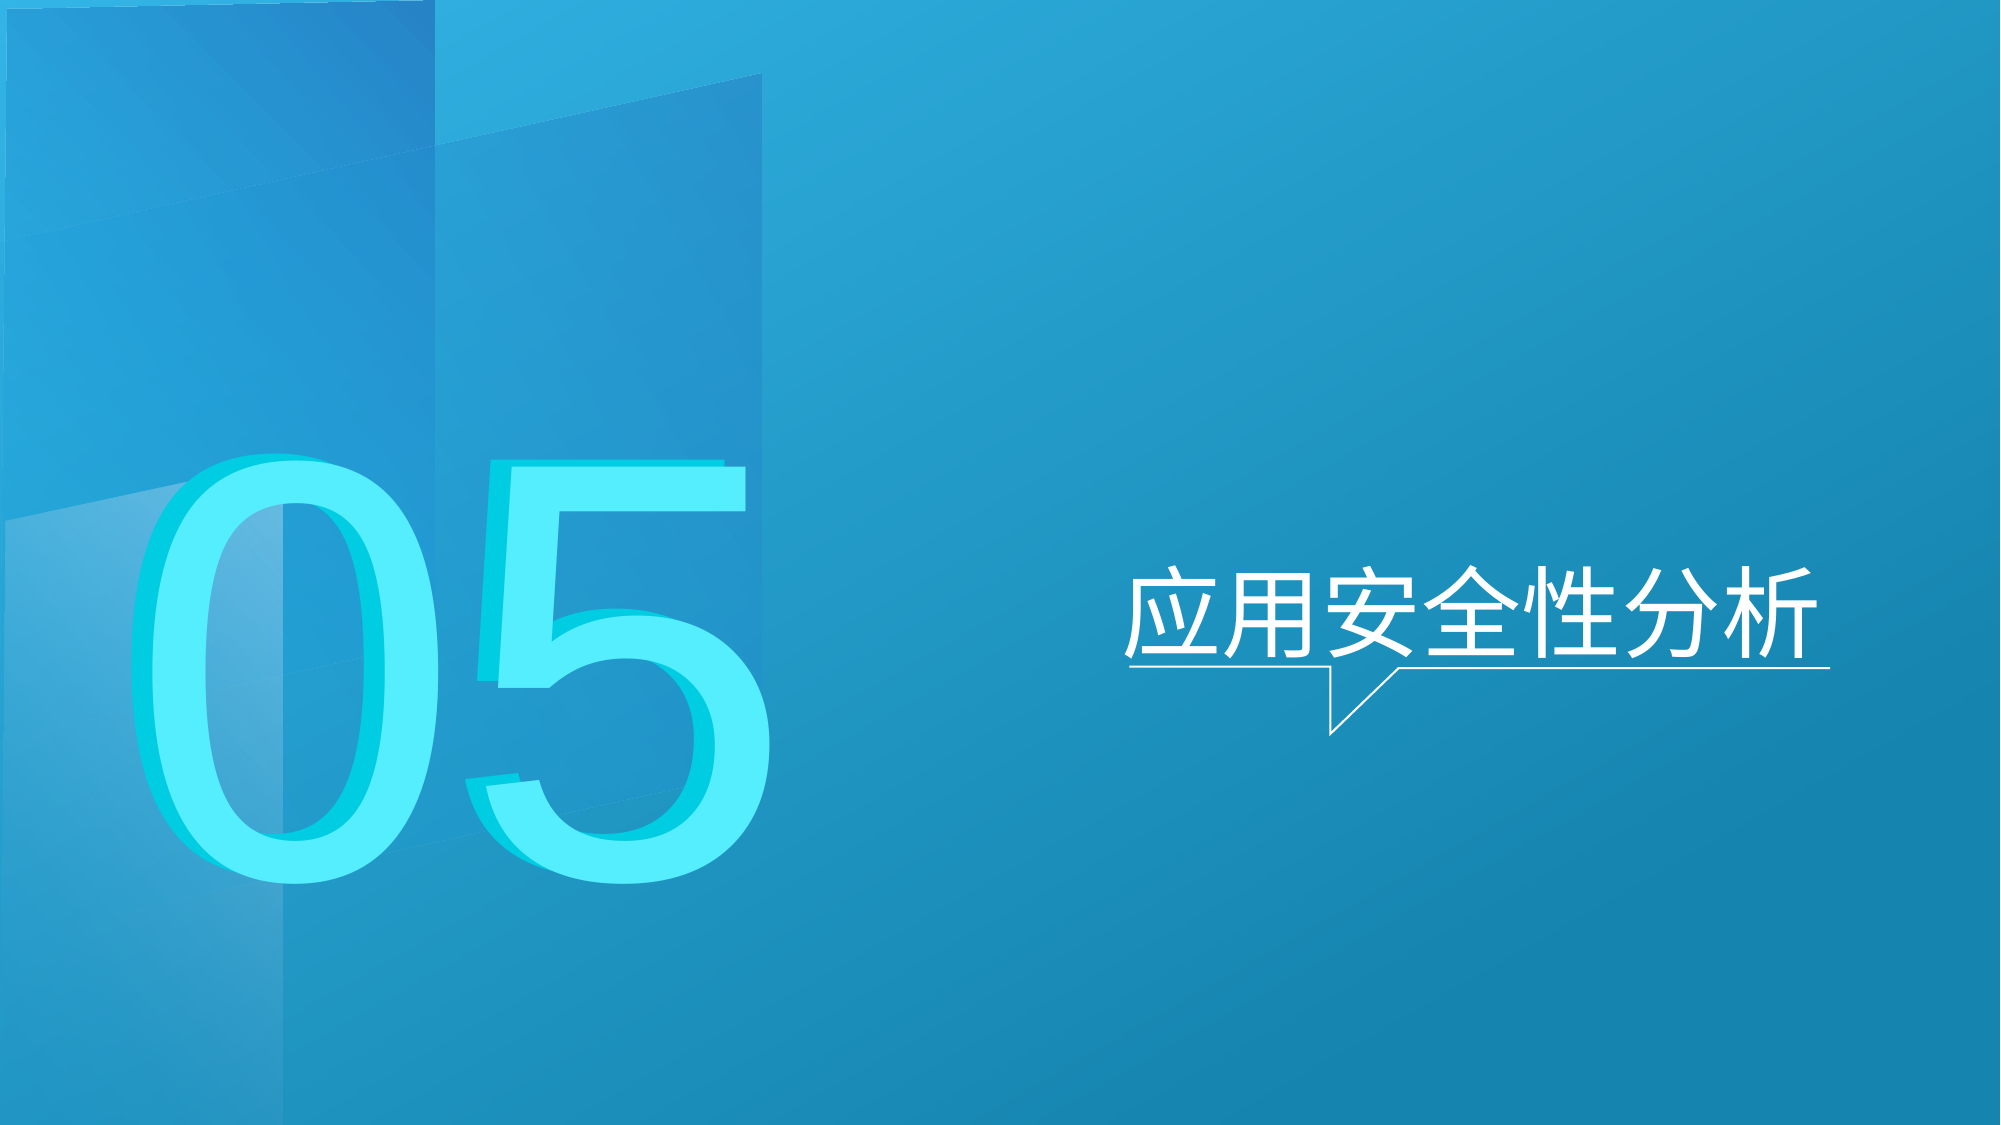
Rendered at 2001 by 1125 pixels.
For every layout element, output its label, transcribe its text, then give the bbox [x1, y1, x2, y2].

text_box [93, 122, 1500, 935]
text_box 应用安全性分析 [1500, 518, 1898, 678]
picture [0, 0, 2000, 1125]
